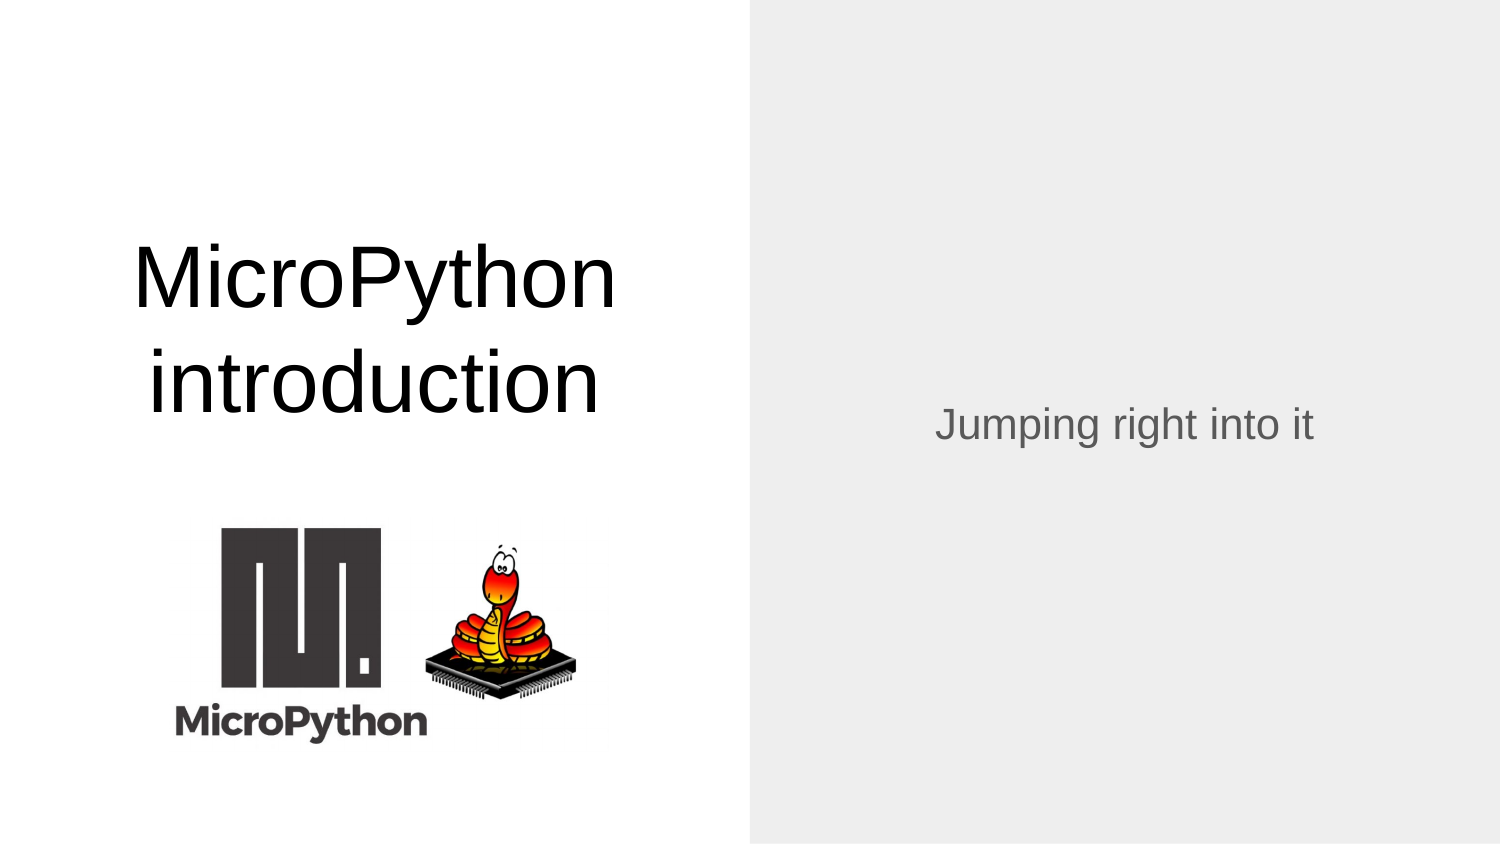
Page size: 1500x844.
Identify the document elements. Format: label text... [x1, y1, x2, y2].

title MicroPython introduction [43, 202, 708, 446]
picture [169, 517, 610, 752]
list Jumping right into it [810, 118, 1440, 725]
